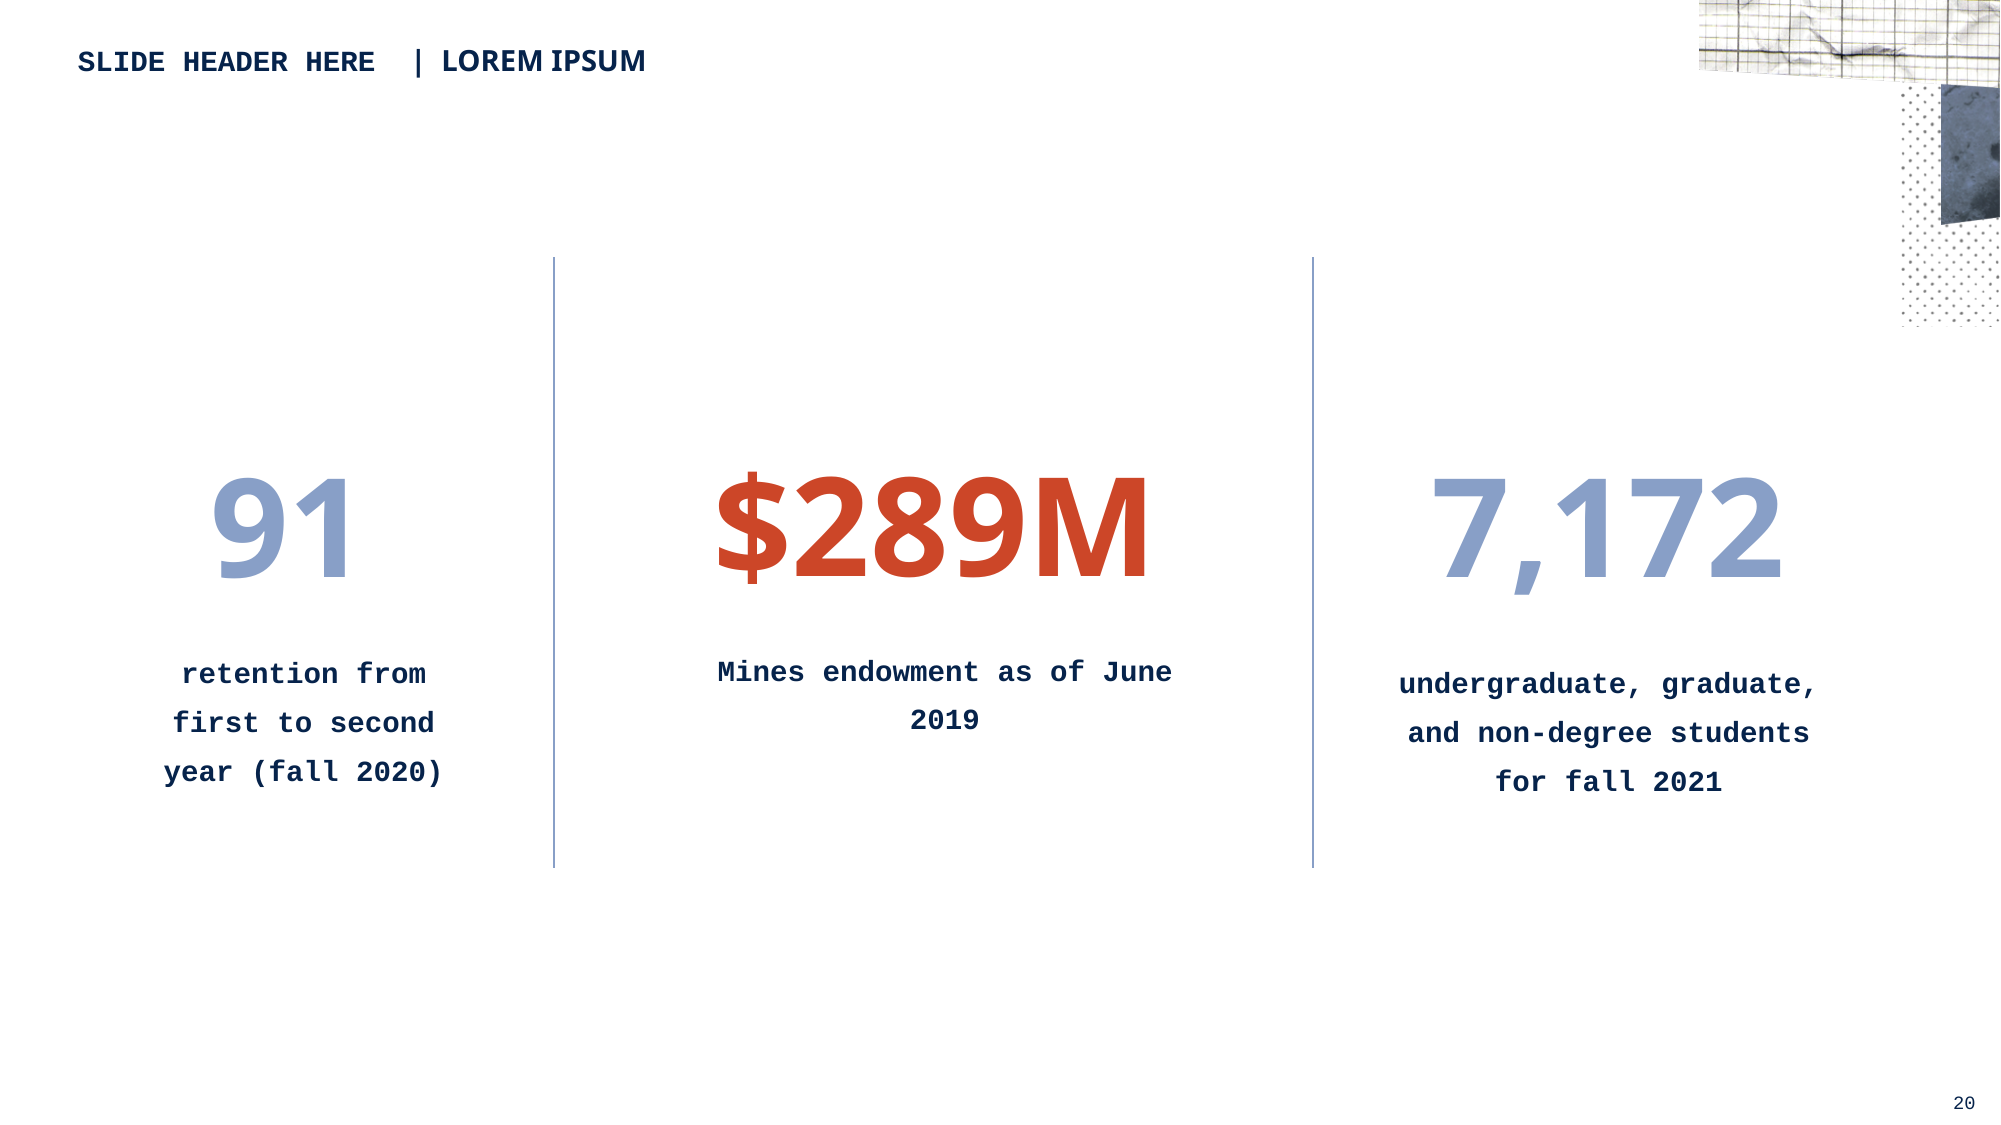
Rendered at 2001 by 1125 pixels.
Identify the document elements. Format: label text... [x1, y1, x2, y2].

text_box 91 [95, 451, 483, 674]
text_box 7,172 [1341, 451, 1877, 674]
text_box retention from first to second year (fall 2020) [129, 632, 478, 713]
text_box $289M [586, 449, 1286, 704]
text_box undergraduate, graduate, and non-degree students for fall 2021 [1364, 642, 1854, 868]
picture [1699, 0, 2000, 327]
text_box SLIDE HEADER HERE | LOREM IPSUM [63, 35, 873, 86]
text_box [1540, 1083, 1991, 1113]
text_box Mines endowment as of June 2019 [696, 630, 1194, 681]
